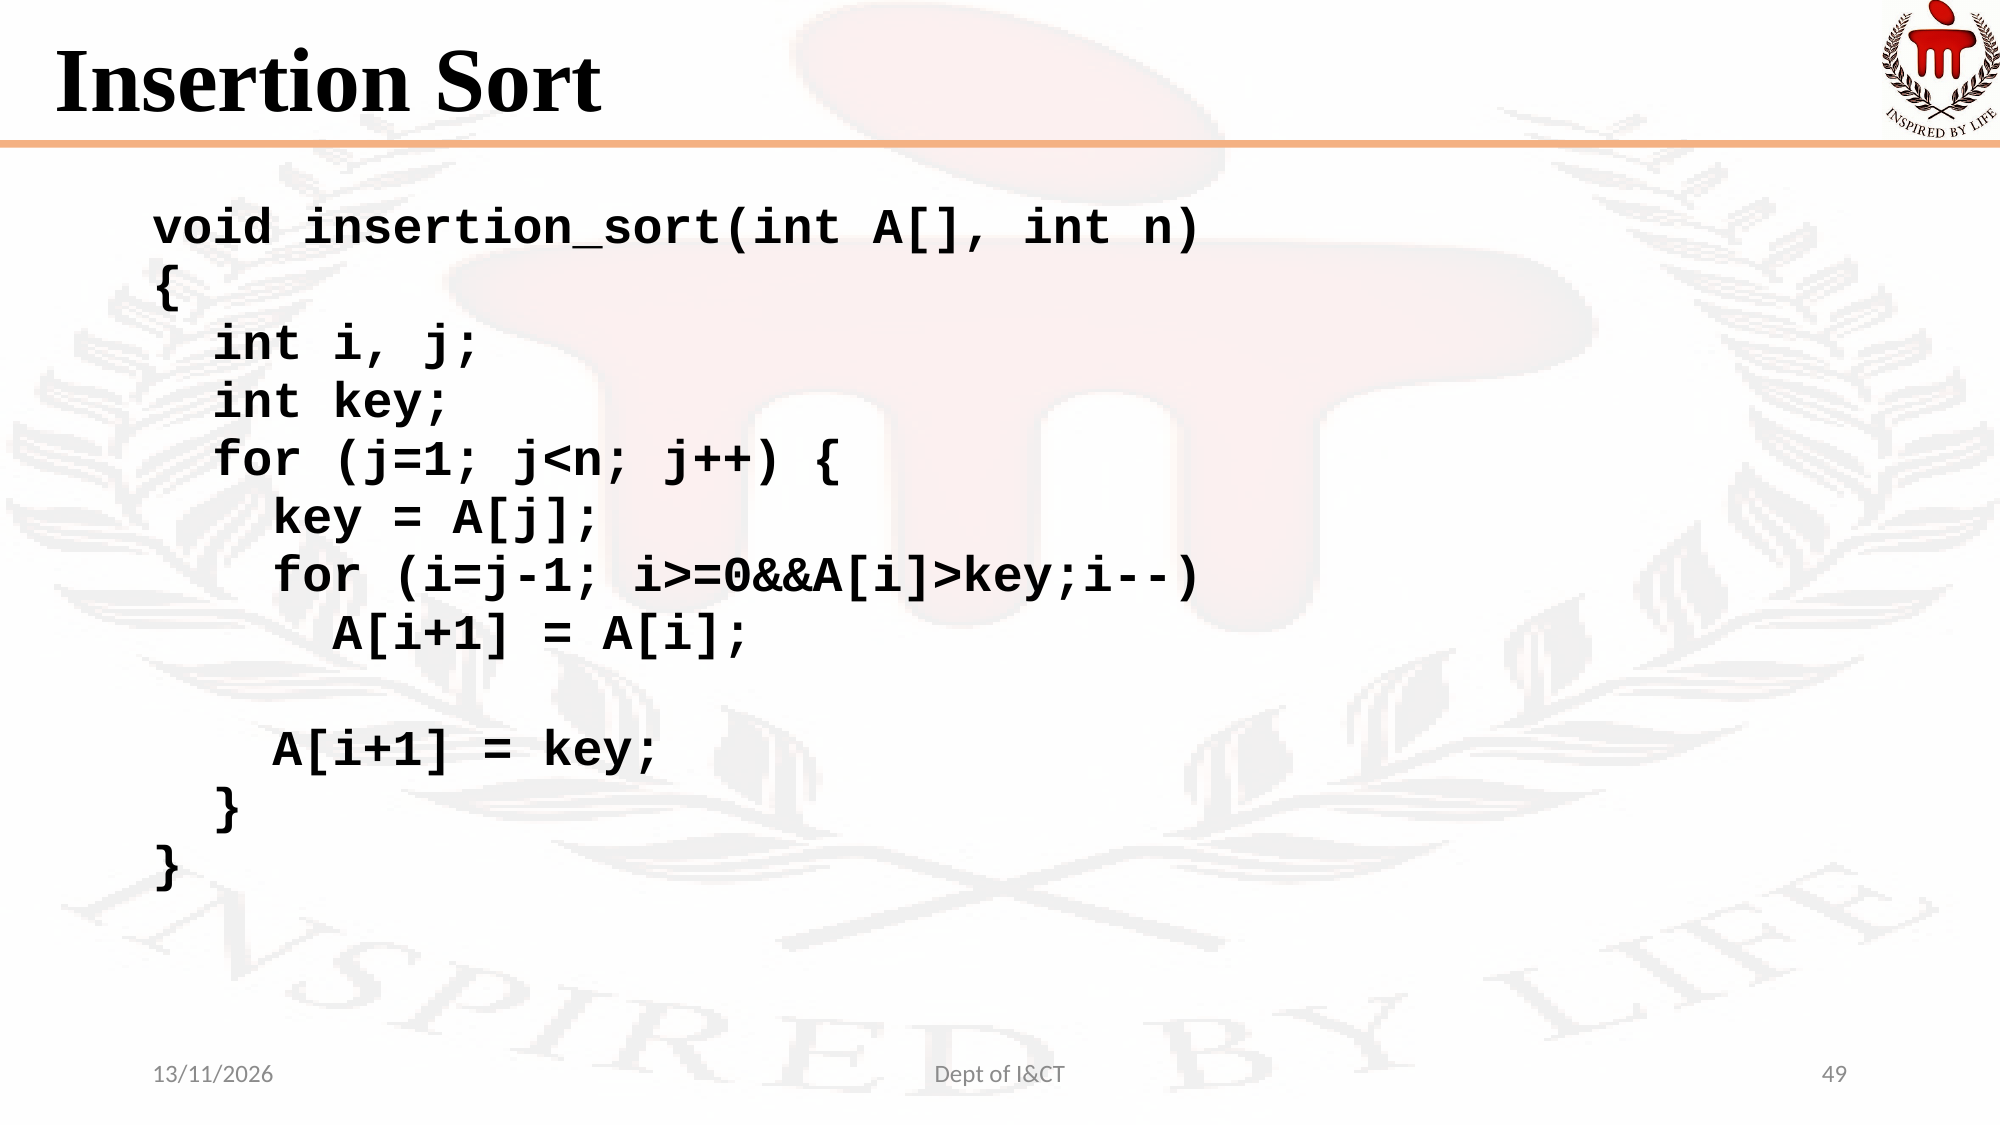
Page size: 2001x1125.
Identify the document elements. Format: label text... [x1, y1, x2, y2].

footer Dept of I&CT [662, 1042, 1338, 1103]
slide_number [137, 1042, 588, 1103]
title Insertion Sort [39, 22, 1863, 141]
text_box void insertion_sort(int A[], int n) { int i, j; int key; for (j=1; j<n; j++) { key = A[j]; for (i=j-1; i>=0&&A[i]>key;i--) A[i+1] = A[i]; A[i+1] = key; } } [137, 198, 1629, 1012]
picture [1882, 0, 2000, 140]
slide_number 49 [1412, 1042, 1863, 1103]
